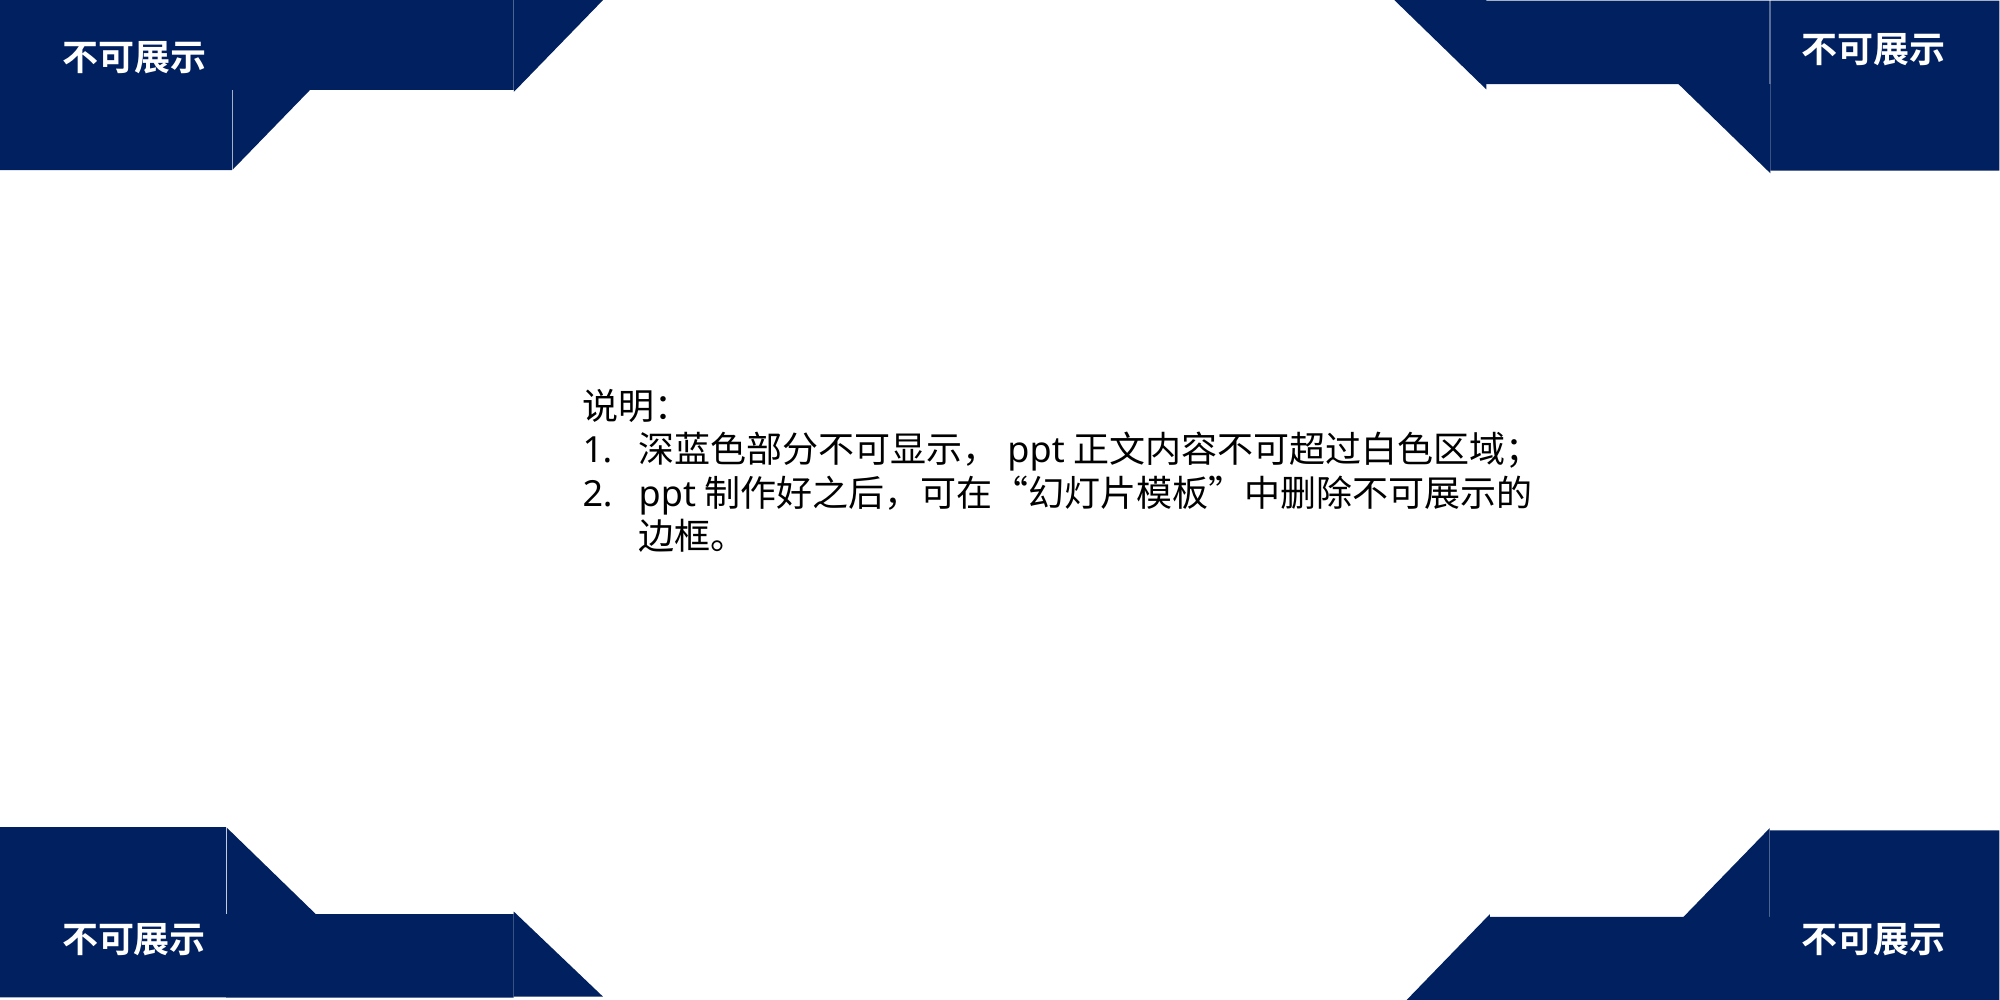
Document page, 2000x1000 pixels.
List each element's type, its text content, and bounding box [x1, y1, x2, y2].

text_box 说明： 深蓝色部分不可显示，ppt正文内容不可超过白色区域； ppt制作好之后，可在“幻灯片模板”中删除不可展示的边框。 [567, 376, 1568, 564]
